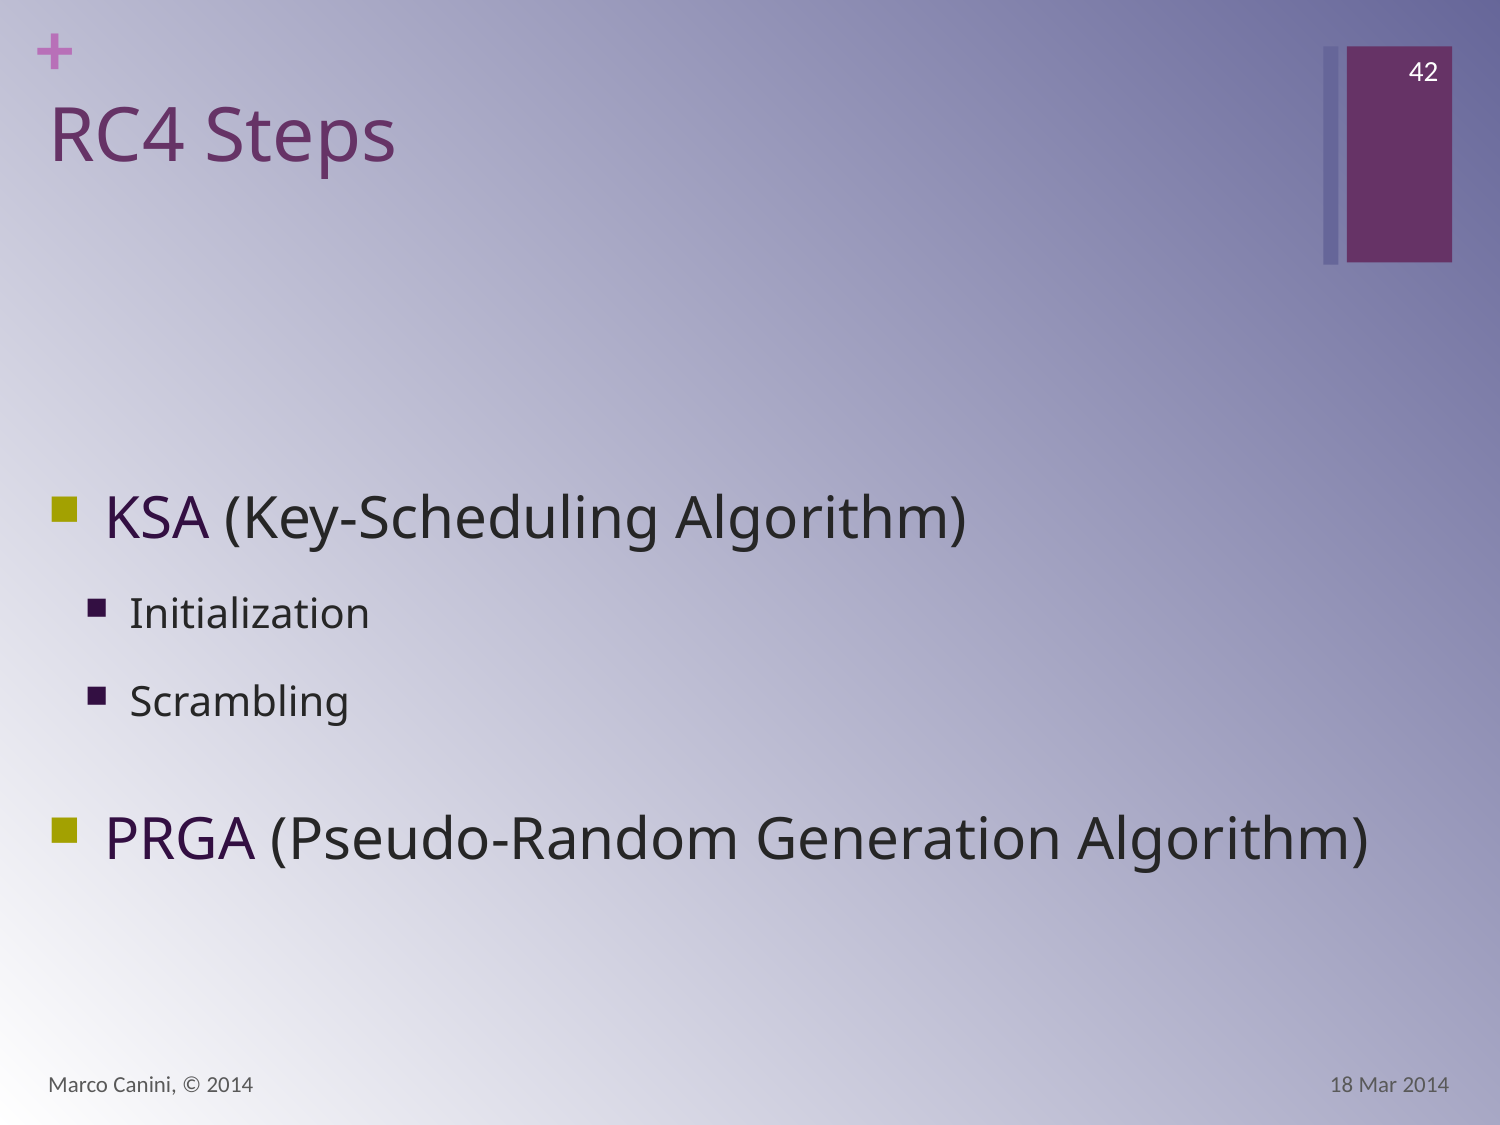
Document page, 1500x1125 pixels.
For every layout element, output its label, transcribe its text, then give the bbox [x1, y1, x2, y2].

footer Marco Canini, © 2014 [33, 1053, 1038, 1114]
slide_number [1114, 1053, 1465, 1114]
title RC4 Steps [33, 79, 1322, 262]
slide_number 42 [1362, 39, 1454, 100]
list KSA (Key-Scheduling Algorithm) Initialization Scrambling PRGA (Pseudo-Random Generation Algorithm) [33, 262, 1465, 1054]
